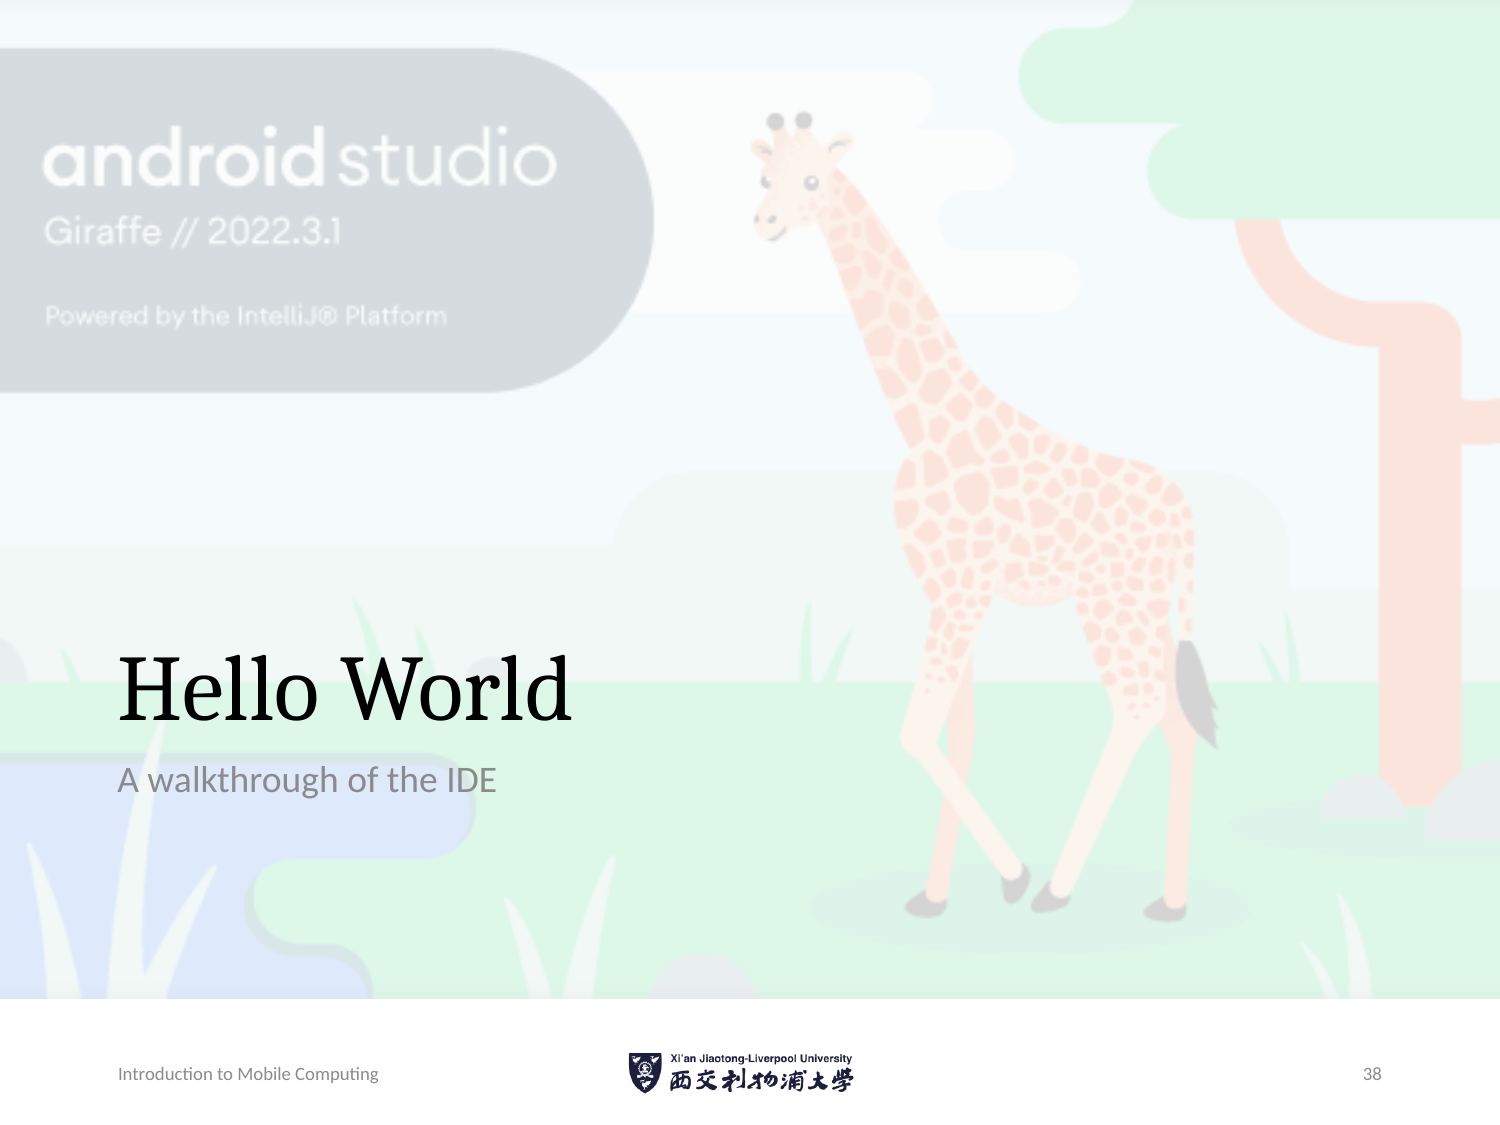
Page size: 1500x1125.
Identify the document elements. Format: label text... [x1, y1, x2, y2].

slide_number Introduction to Mobile Computing [103, 1042, 441, 1103]
slide_number 38 [1059, 1042, 1397, 1103]
picture [625, 1049, 857, 1096]
picture [0, 0, 1500, 999]
